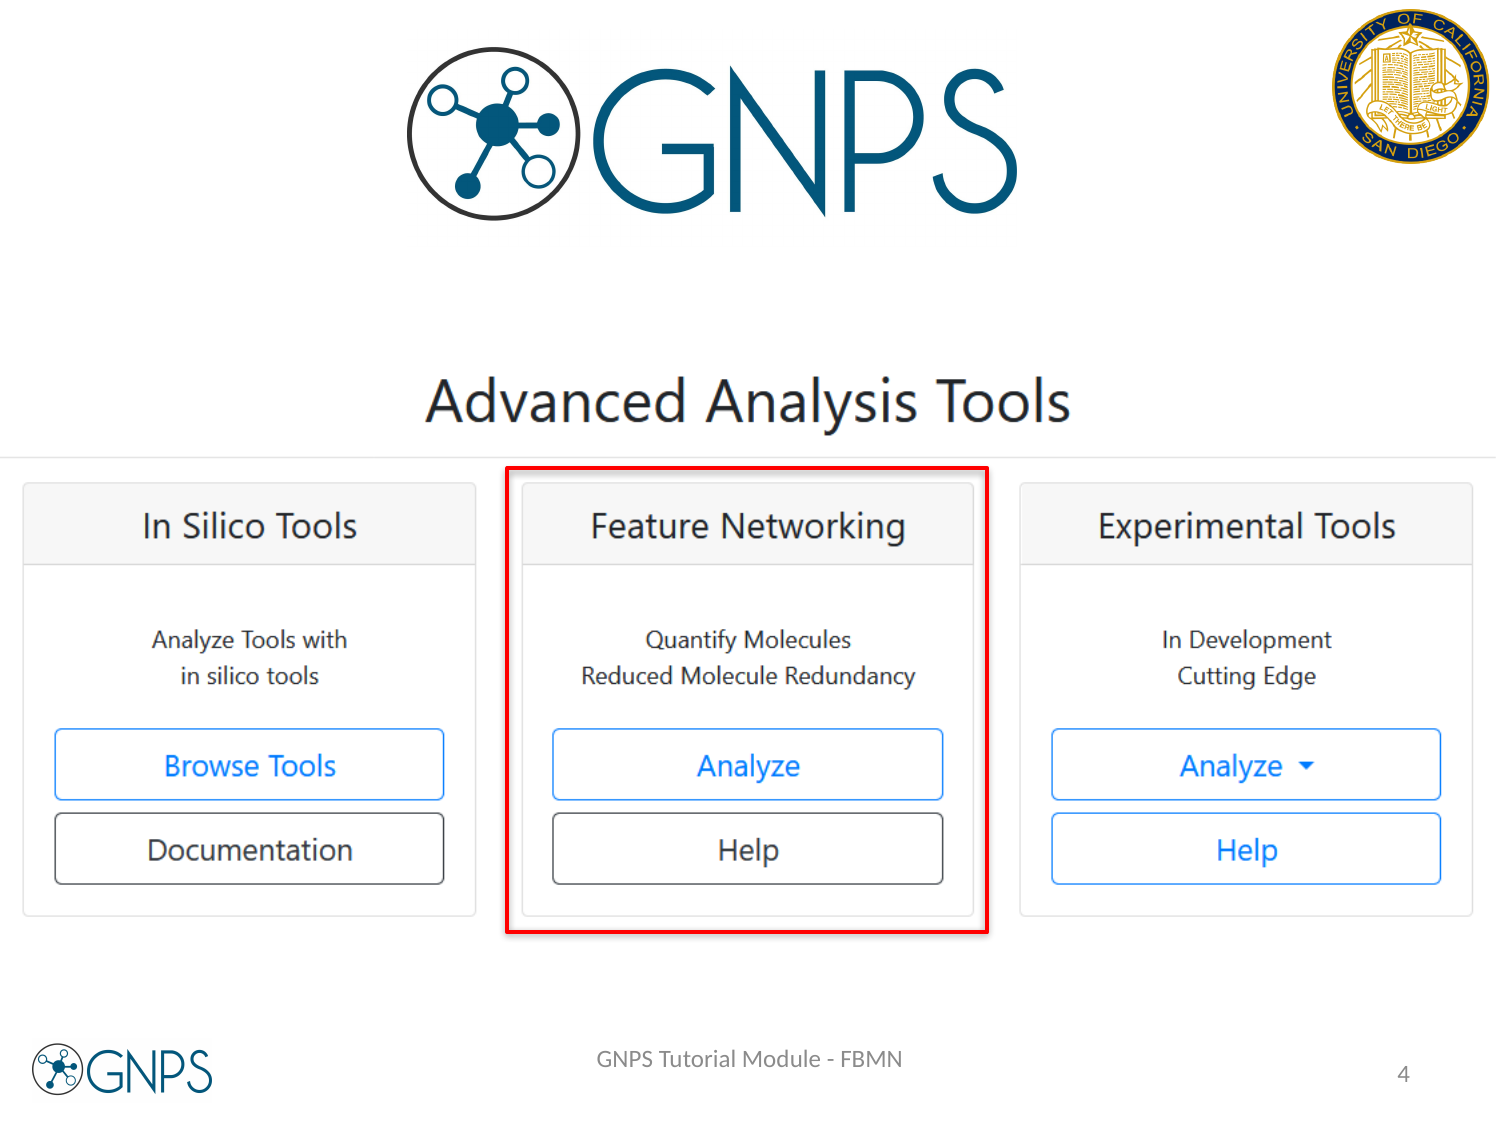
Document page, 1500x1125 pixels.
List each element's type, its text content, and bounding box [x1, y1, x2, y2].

footer GNPS Tutorial Module - FBMN [512, 1042, 988, 1103]
picture [1279, 7, 1500, 165]
slide_number 4 [1074, 1042, 1425, 1103]
picture [406, 28, 1017, 247]
picture [31, 1038, 212, 1103]
picture [0, 350, 1500, 933]
